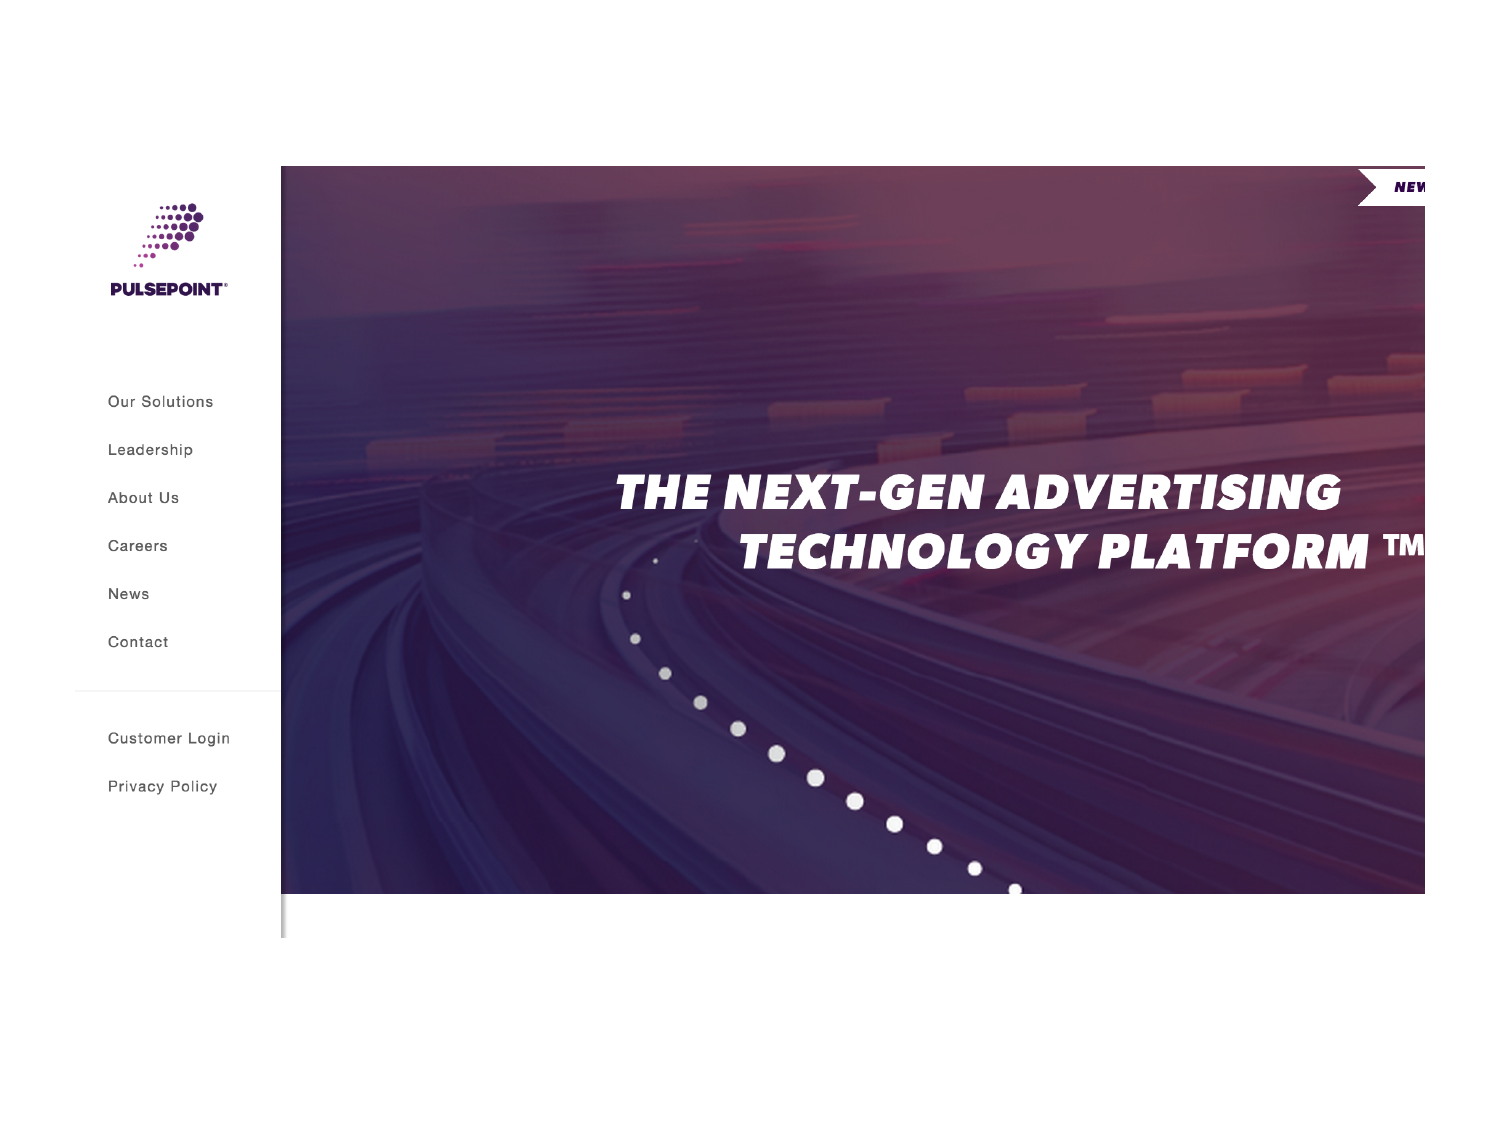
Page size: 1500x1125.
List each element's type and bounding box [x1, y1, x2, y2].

list [74, 99, 1426, 1006]
